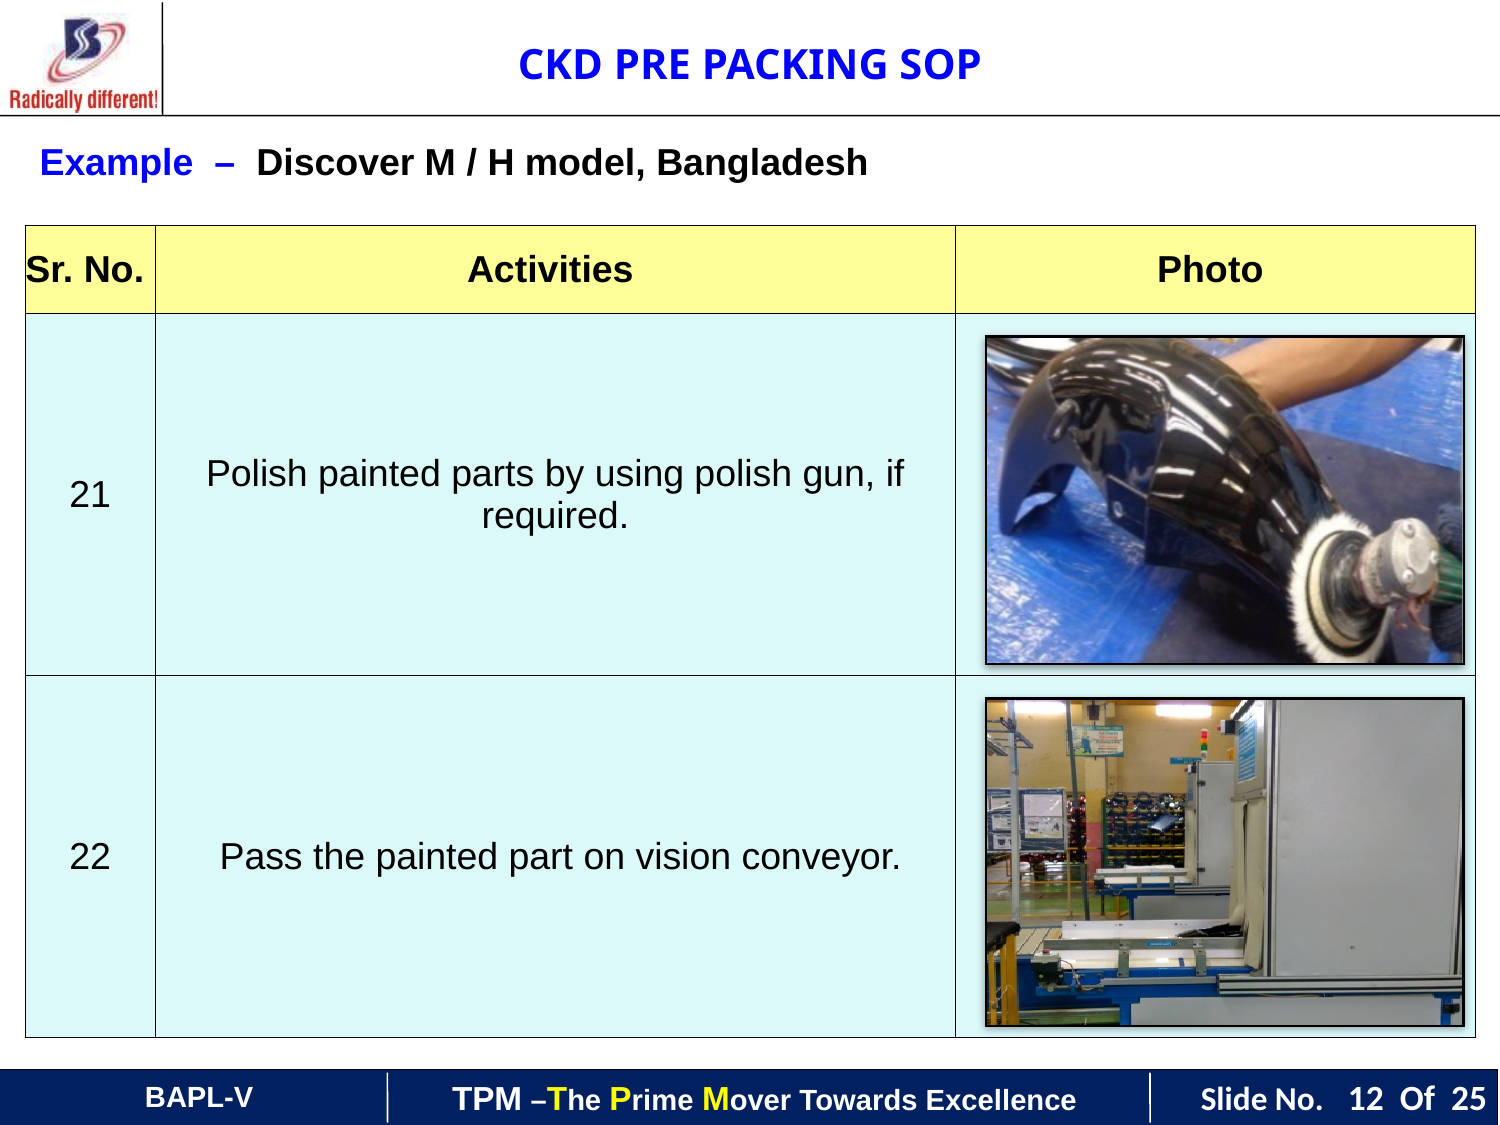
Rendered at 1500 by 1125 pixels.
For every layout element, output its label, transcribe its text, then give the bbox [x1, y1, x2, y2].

picture [986, 699, 1463, 1026]
table_cell [956, 676, 1475, 1037]
table_header Sr. No. [26, 226, 155, 313]
table_cell [956, 314, 1475, 675]
text_box CKD PRE PACKING SOP [0, 11, 1500, 114]
picture [986, 337, 1463, 664]
table_cell 21 [26, 314, 155, 675]
text_box Example – Discover M / H model, Bangladesh [24, 129, 925, 193]
table_cell Pass the painted part on vision conveyor. [156, 676, 955, 1037]
table_header Photo [956, 226, 1475, 313]
table_header Activities [156, 226, 955, 313]
table_cell 22 [26, 676, 155, 1037]
table_cell Polish painted parts by using polish gun, if required. [156, 314, 955, 675]
